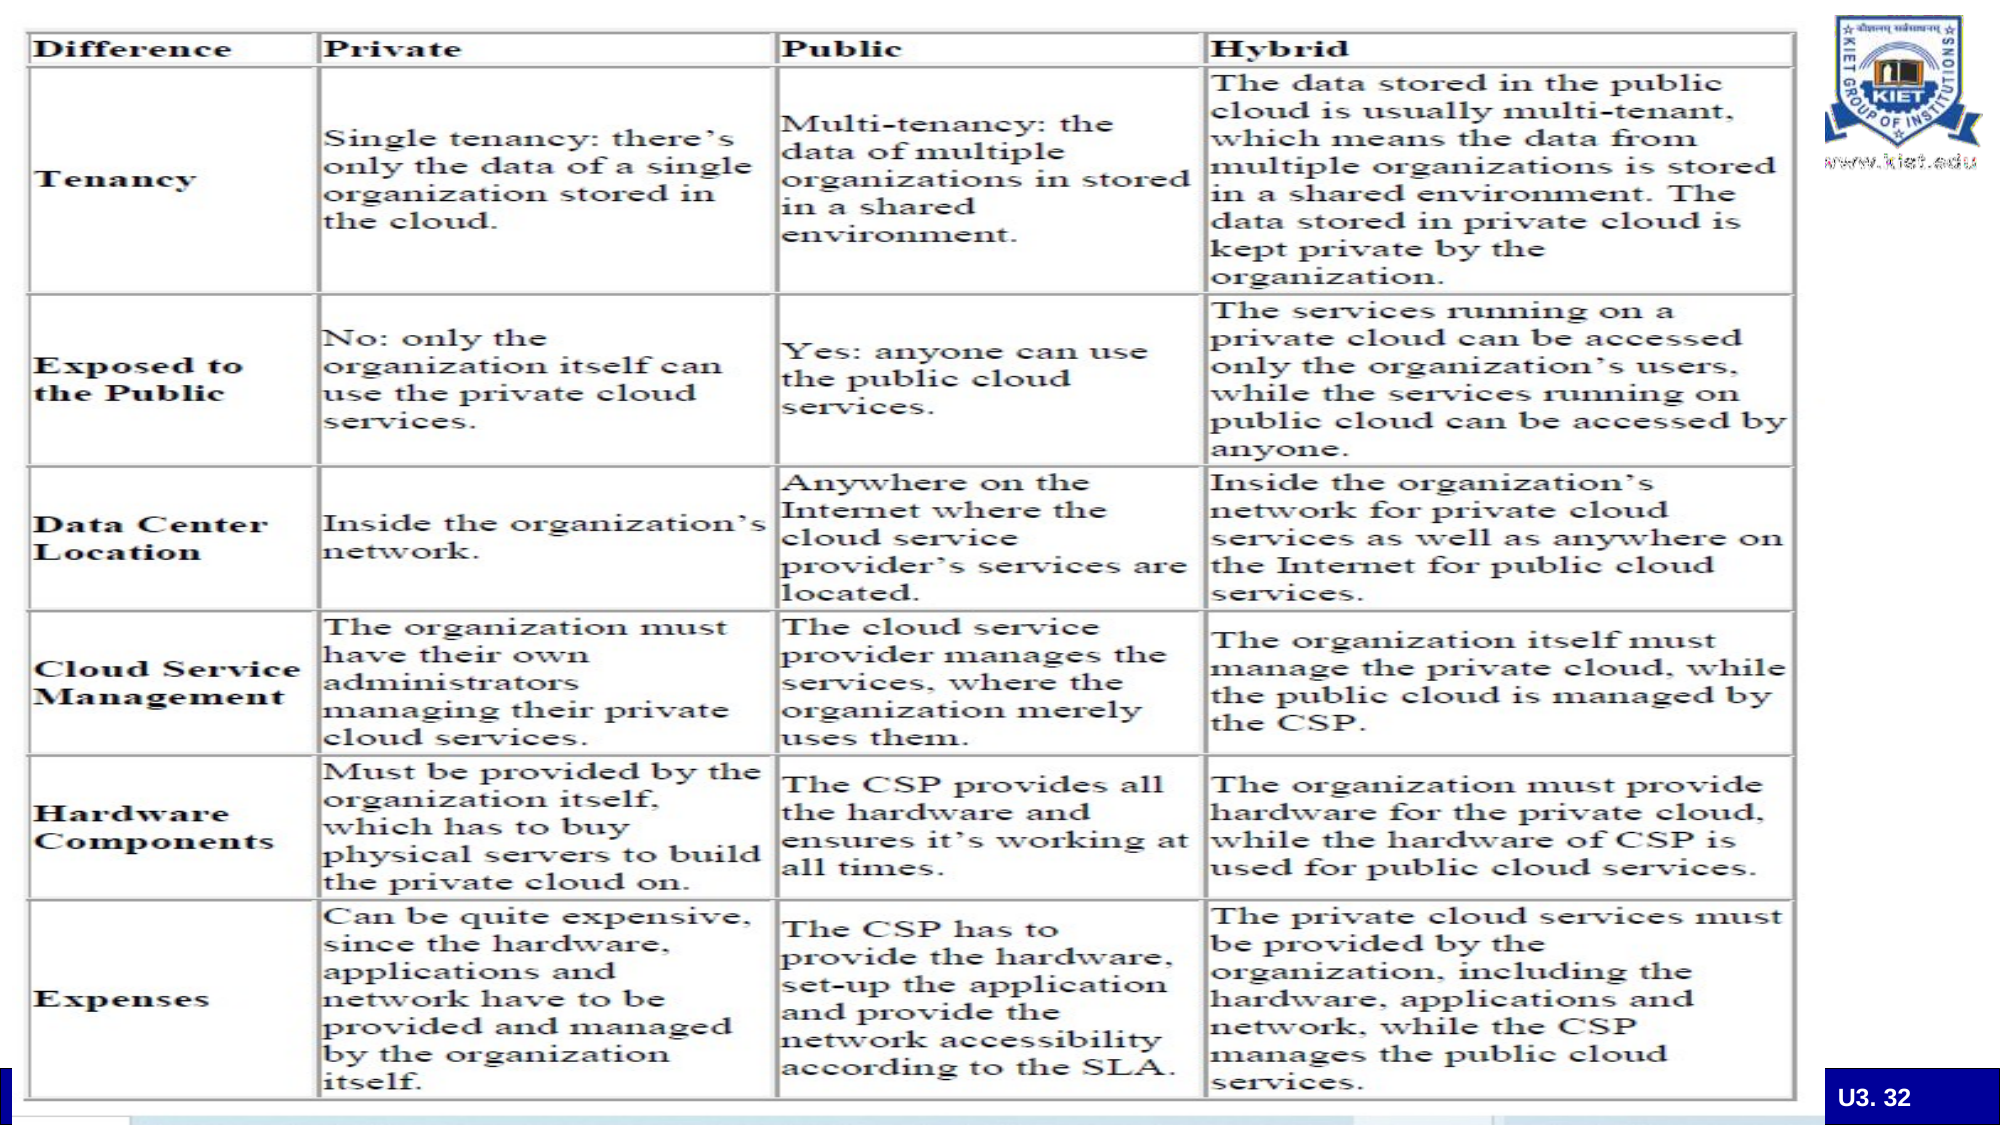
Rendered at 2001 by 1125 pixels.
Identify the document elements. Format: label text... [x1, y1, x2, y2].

slide_number U3. 32 [1835, 1081, 1919, 1114]
picture [12, 0, 1983, 1125]
